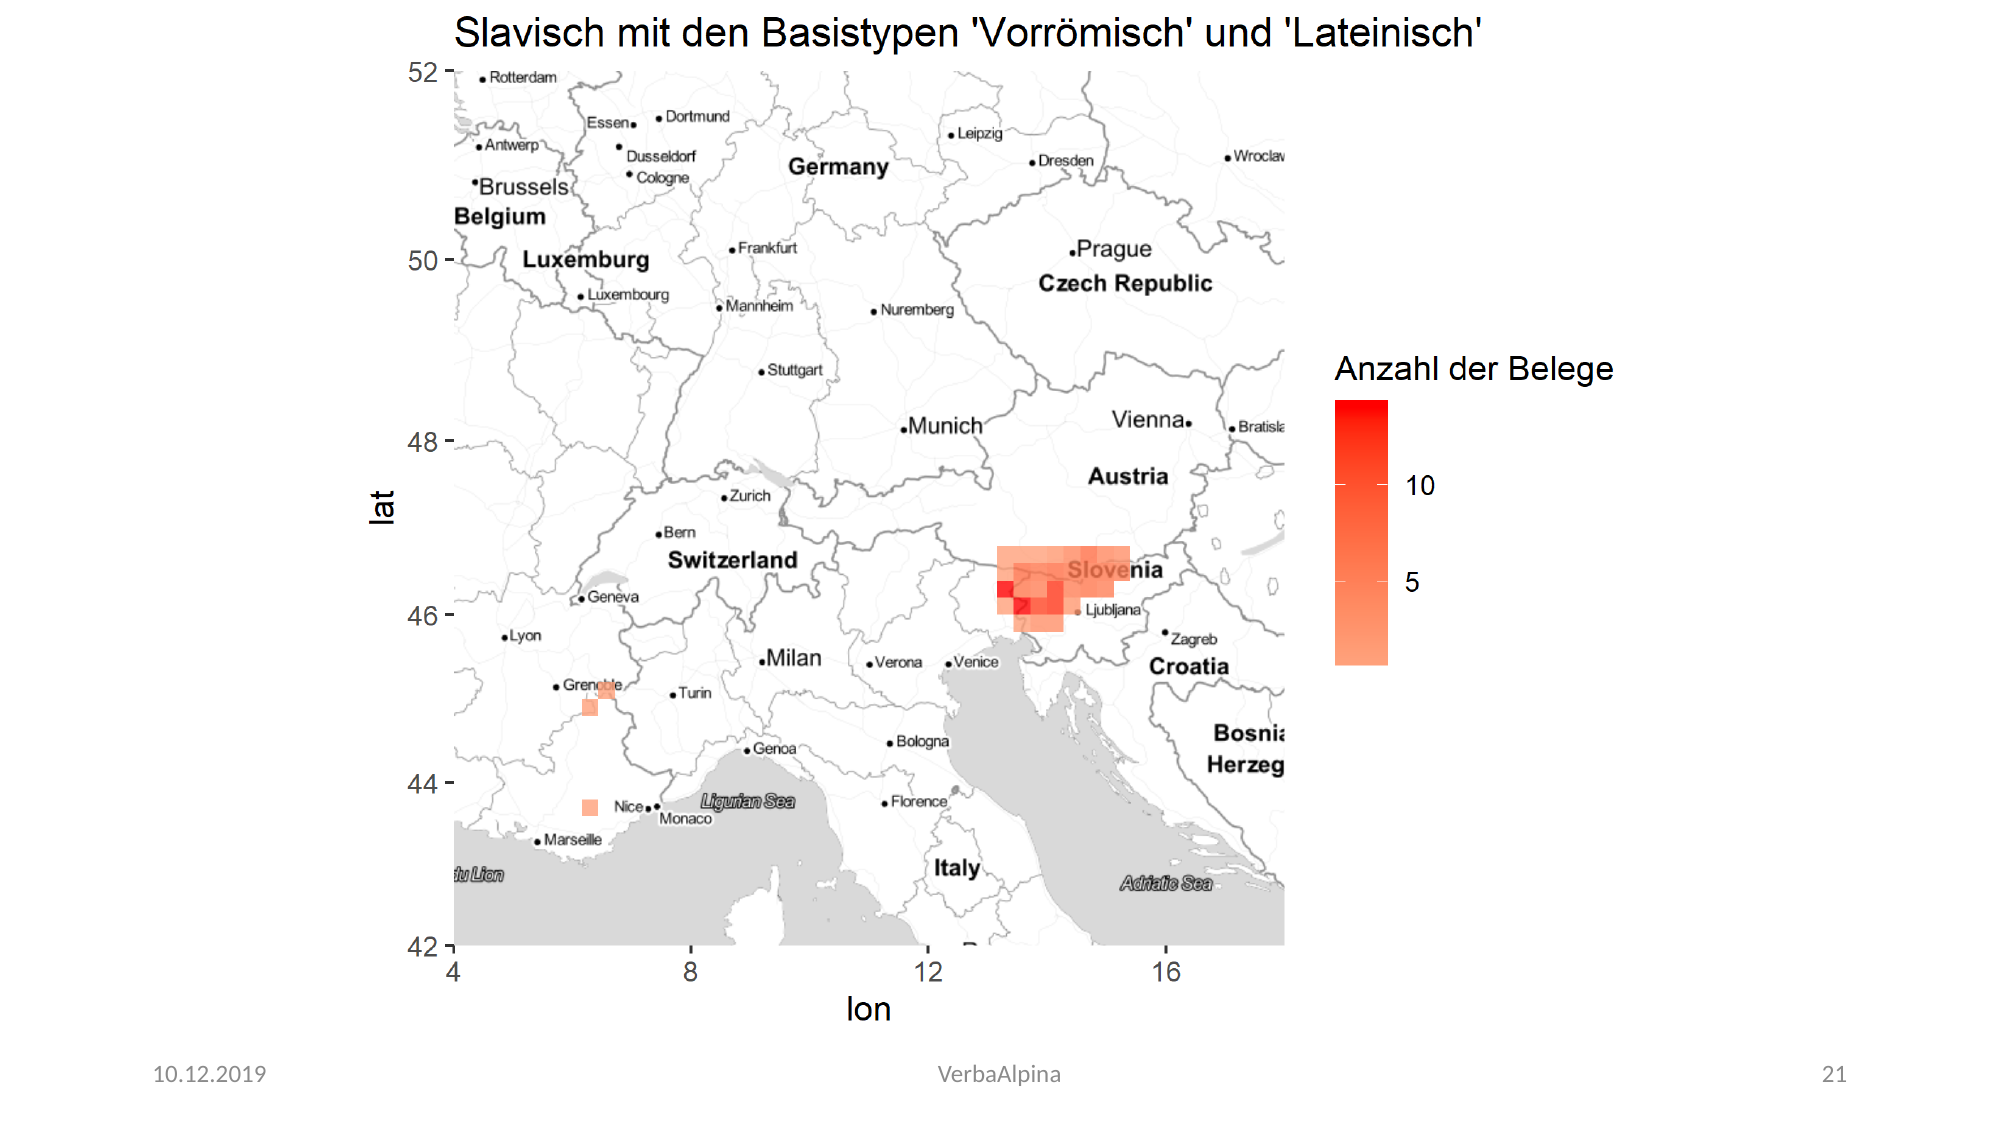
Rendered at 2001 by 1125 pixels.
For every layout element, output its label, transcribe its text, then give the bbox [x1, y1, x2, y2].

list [304, 0, 1695, 1043]
slide_number 21 [1412, 1042, 1863, 1103]
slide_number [137, 1042, 588, 1103]
footer VerbaAlpina [662, 1043, 1338, 1103]
